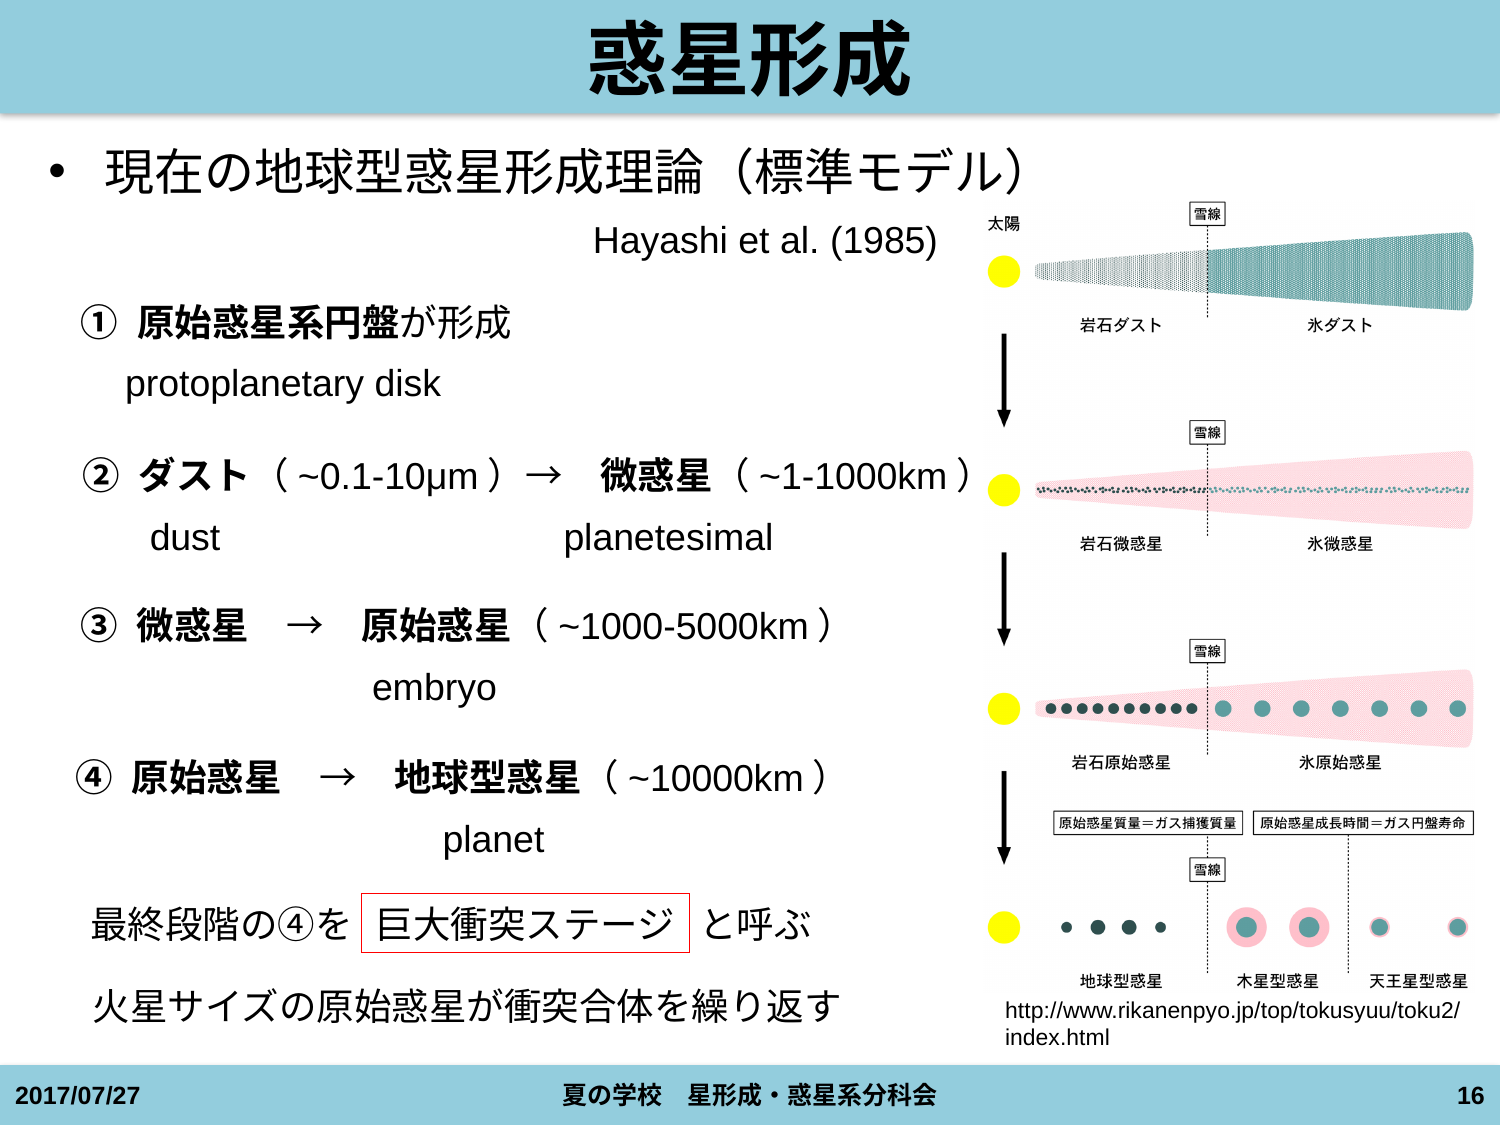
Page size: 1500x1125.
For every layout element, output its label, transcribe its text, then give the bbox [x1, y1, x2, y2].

footer 夏の学校 星形成・惑星系分科会 [512, 1065, 988, 1125]
text_box 現在の地球型惑星形成理論（標準モデル） [33, 132, 1070, 208]
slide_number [0, 1065, 350, 1125]
text_box http://www.rikanenpyo.jp/top/tokusyuu/toku2/index.html [990, 988, 1489, 1058]
text_box 火星サイズの原始惑星が衝突合体を繰り返す [77, 975, 857, 1036]
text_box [64, 444, 1013, 567]
picture [983, 199, 1475, 993]
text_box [65, 290, 528, 413]
title 惑星形成 [0, 0, 1500, 114]
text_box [65, 594, 871, 717]
slide_number 16 [1149, 1065, 1500, 1125]
text_box と呼ぶ [694, 893, 827, 953]
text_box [65, 746, 860, 868]
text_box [73, 893, 693, 955]
text_box Hayashi et al. (1985) [578, 208, 954, 269]
